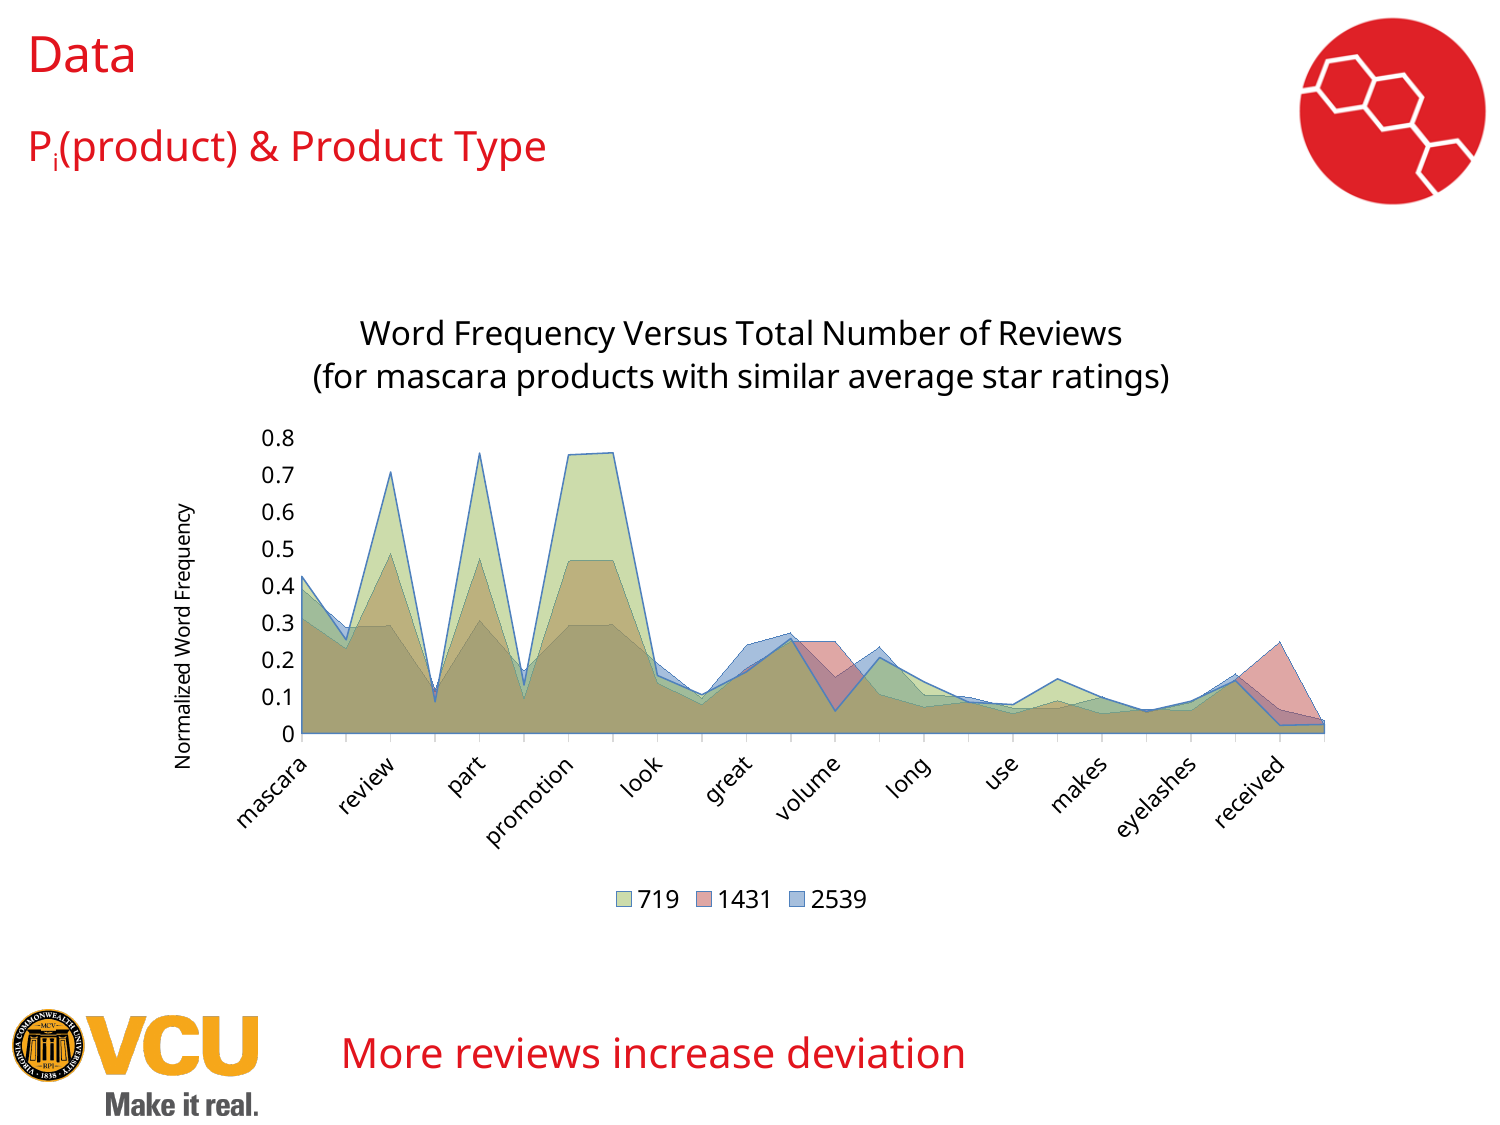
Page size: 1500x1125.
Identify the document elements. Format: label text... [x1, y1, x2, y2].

picture [11, 1009, 259, 1117]
text_box Pi(product) & Product Type [12, 111, 1078, 193]
chart [134, 279, 1349, 923]
text_box More reviews increase deviation [325, 1009, 1392, 1096]
picture [1286, 7, 1496, 216]
text_box Data [12, 9, 1078, 96]
